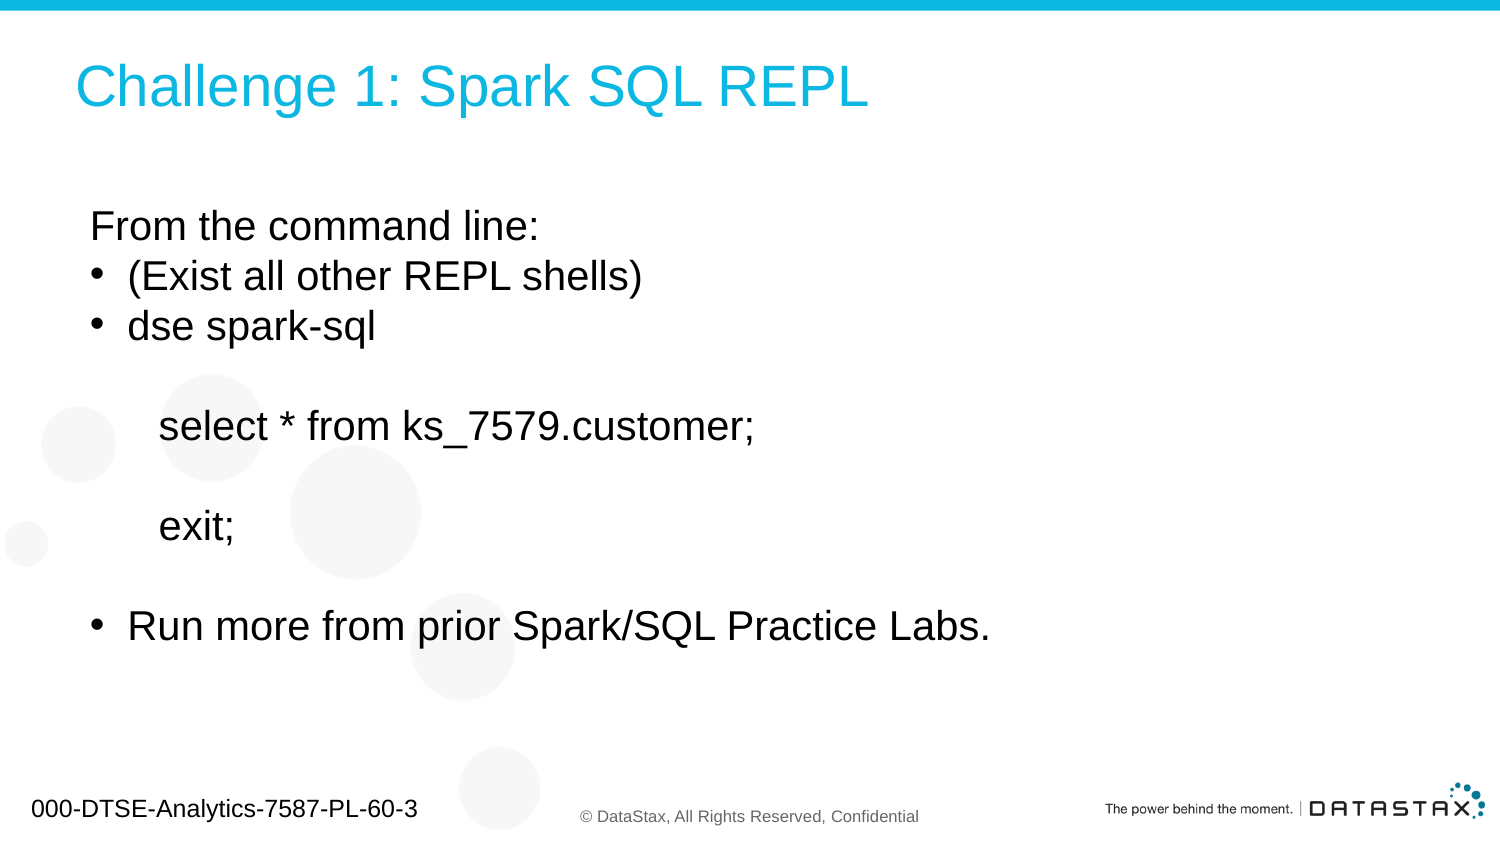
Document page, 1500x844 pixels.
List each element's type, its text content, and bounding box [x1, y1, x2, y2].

text_box From the command line: (Exist all other REPL shells) dse spark-sql select * from ks_7579.customer; exit; Run more from prior Spark/SQL Practice Labs. [74, 191, 1134, 762]
picture [1090, 767, 1500, 834]
title Challenge 1: Spark SQL REPL [75, 44, 1425, 135]
slide_number 000-DTSE-Analytics-7587-PL-60-3 [16, 785, 720, 831]
